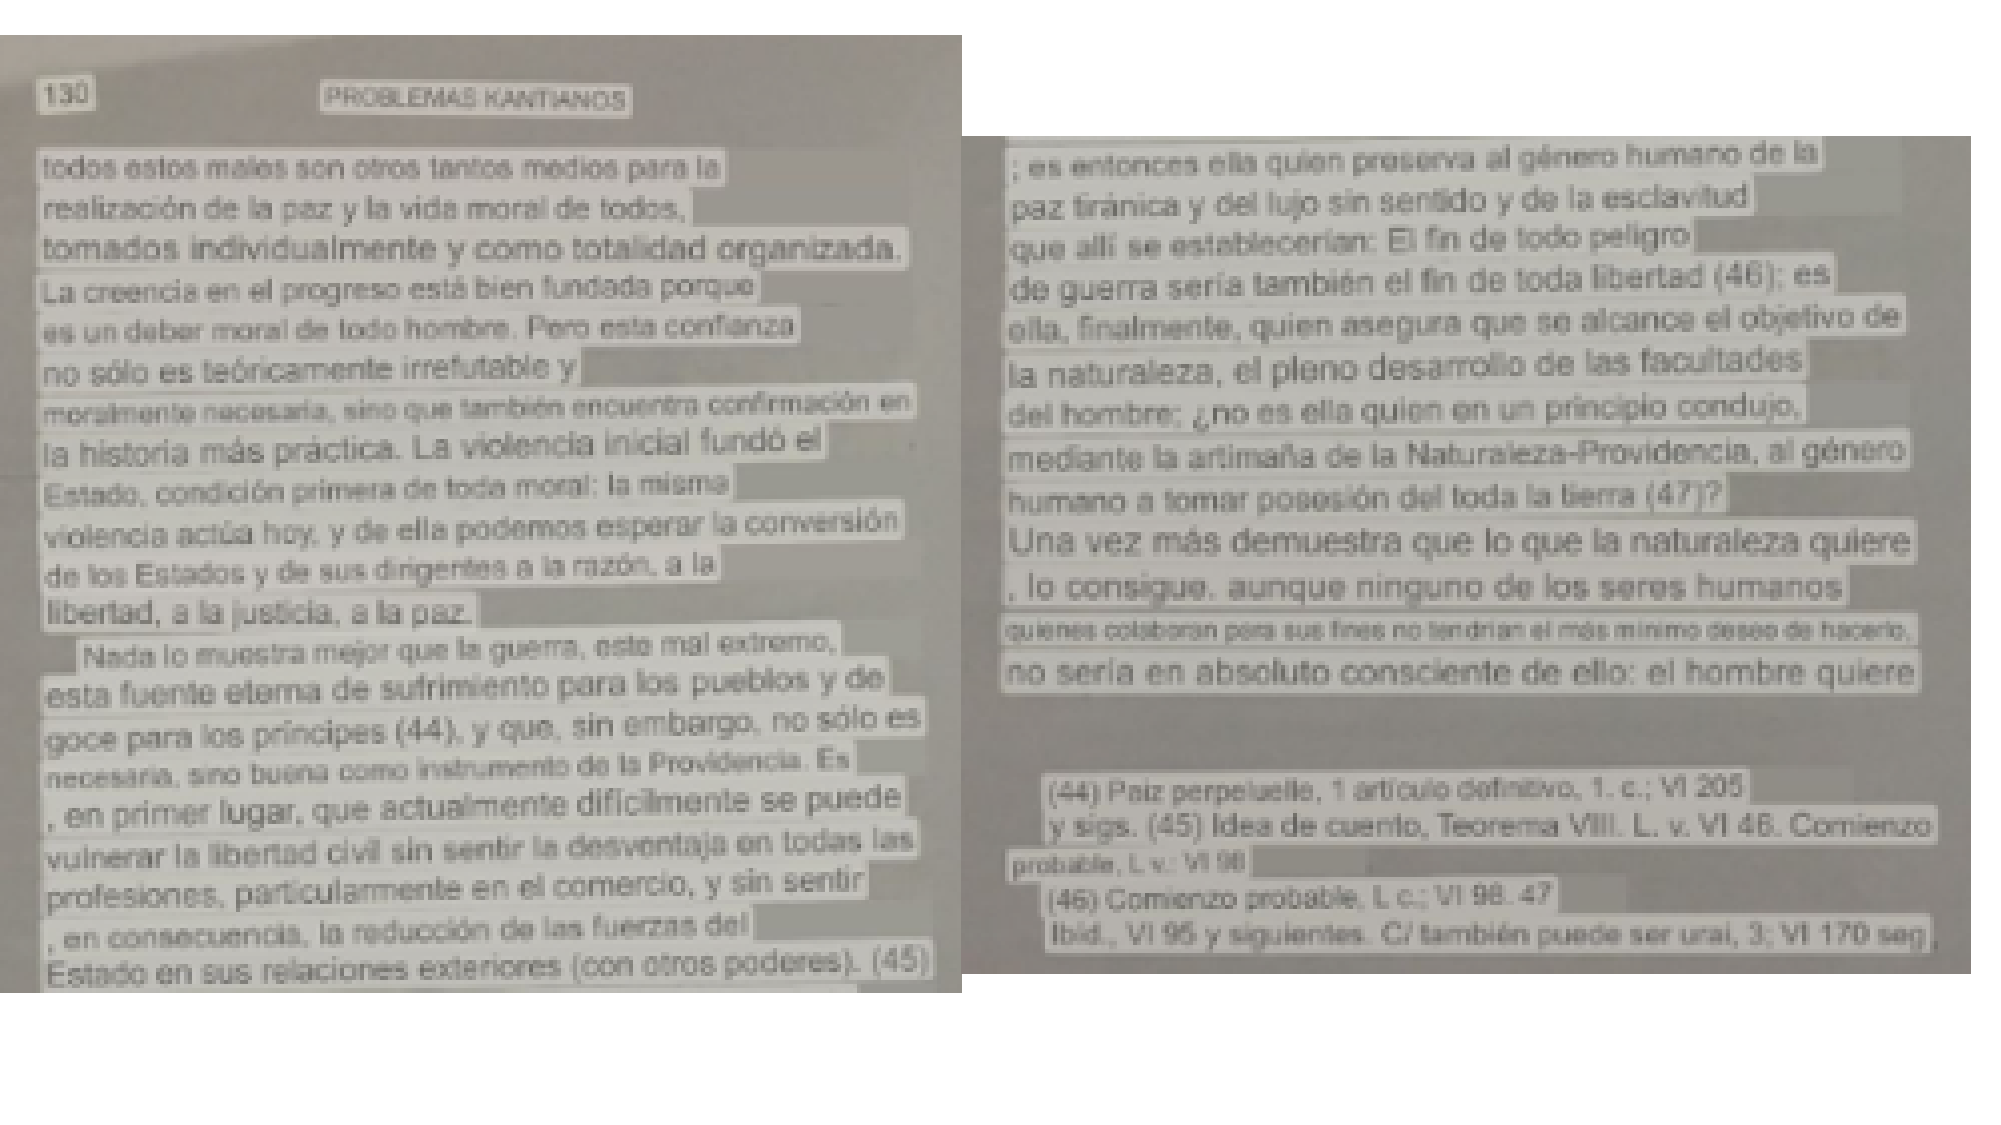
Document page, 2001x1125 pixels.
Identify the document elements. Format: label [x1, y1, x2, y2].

picture [0, 35, 1971, 993]
